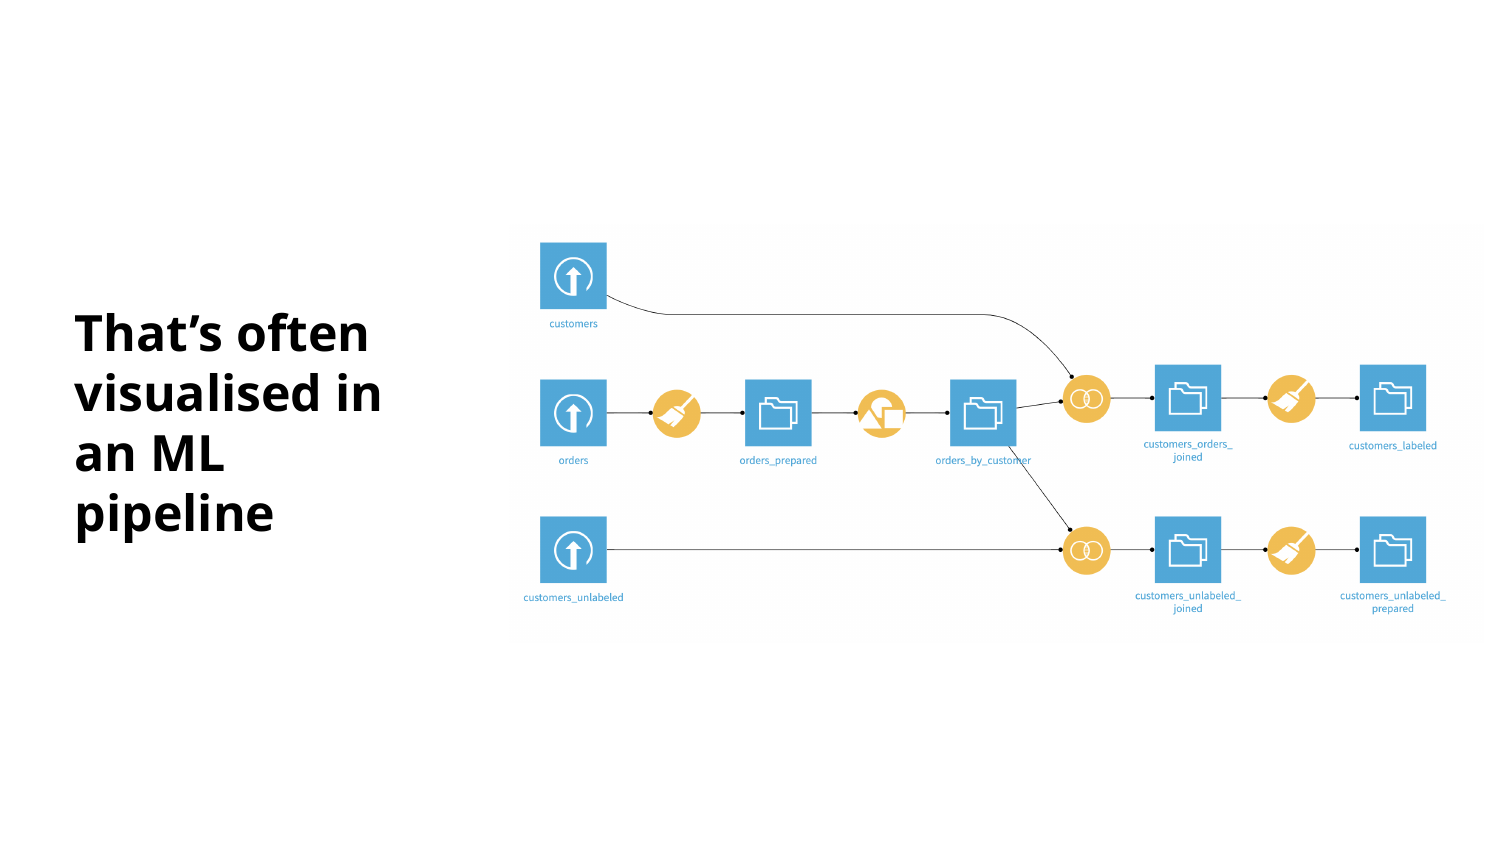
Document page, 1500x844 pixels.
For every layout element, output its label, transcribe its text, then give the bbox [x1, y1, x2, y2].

picture [509, 224, 1485, 643]
list That’s often visualised in an ML pipeline [59, 322, 454, 522]
